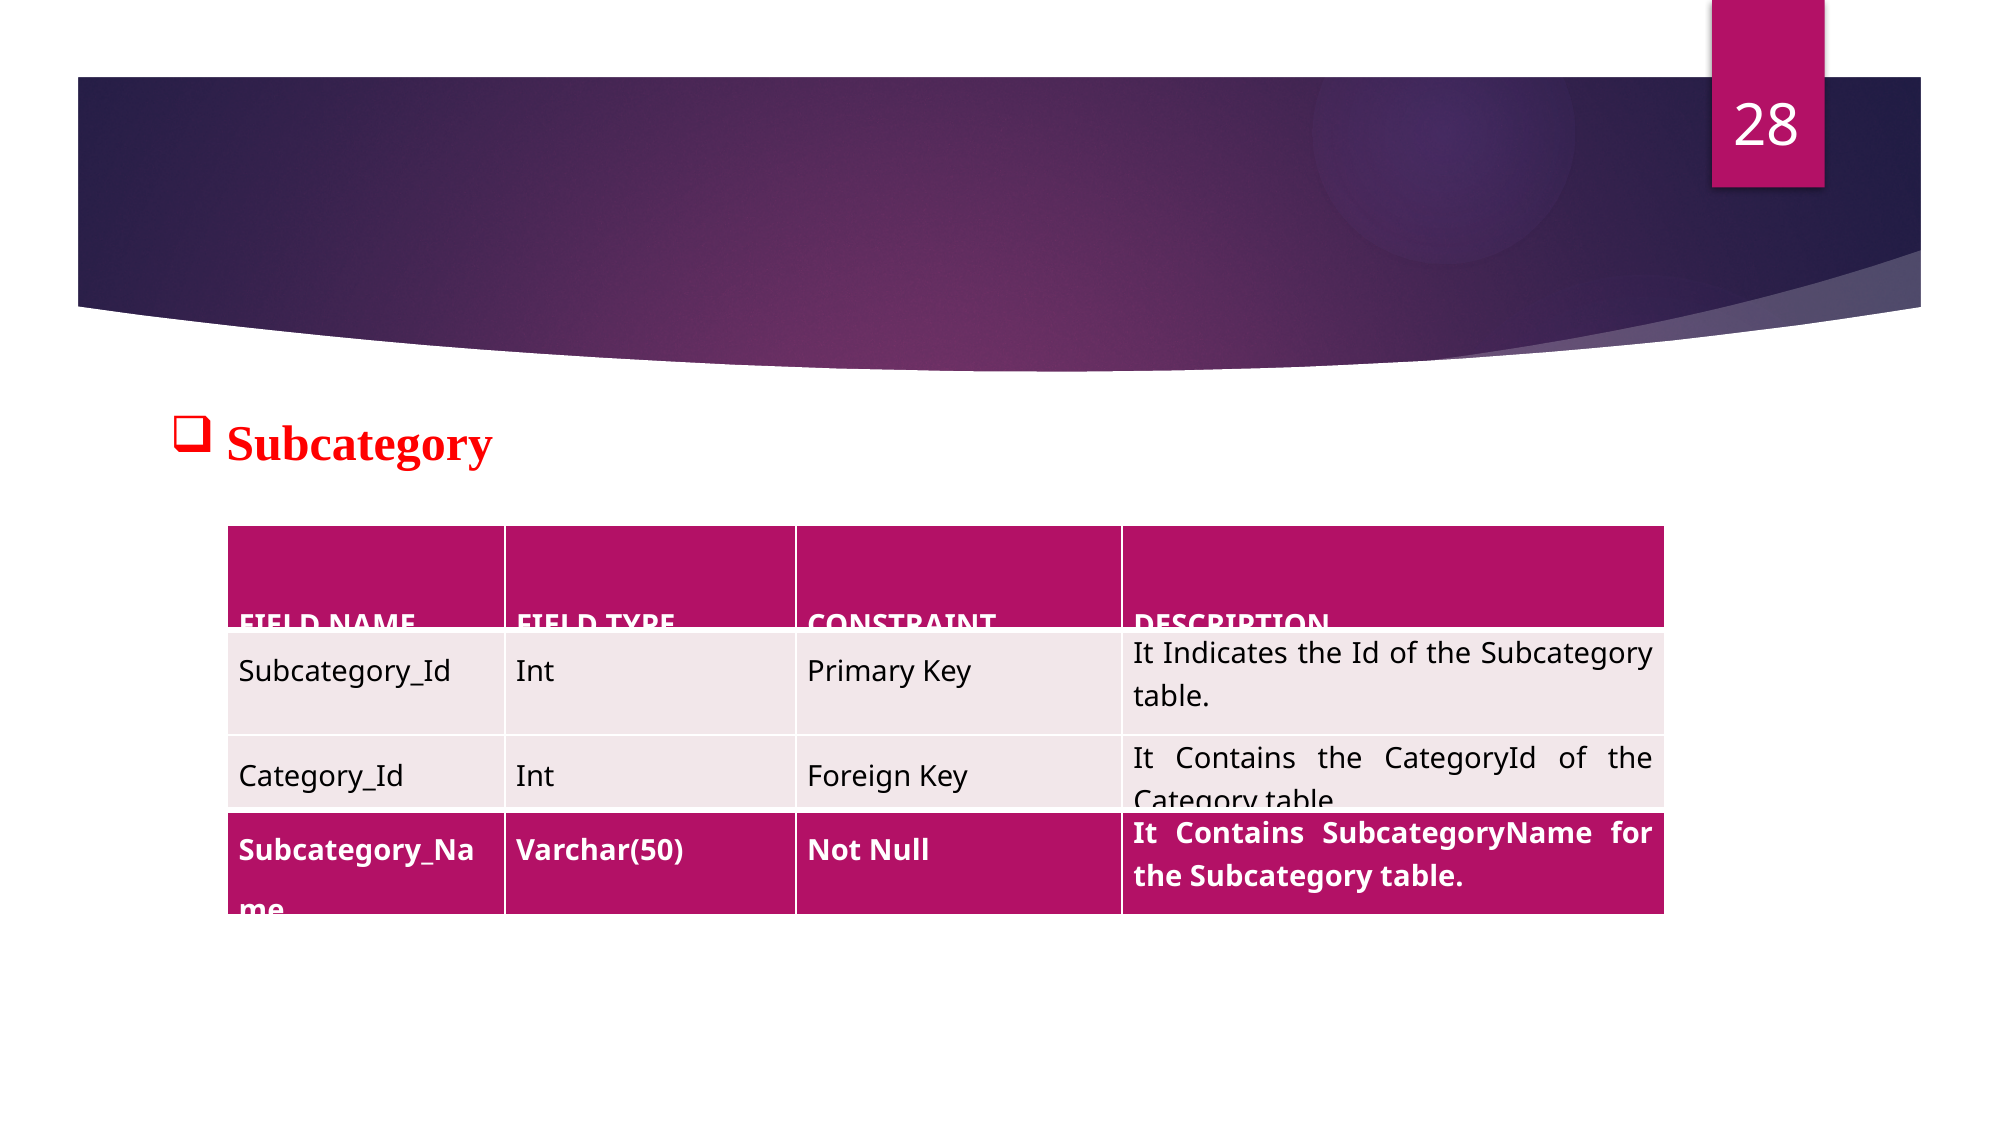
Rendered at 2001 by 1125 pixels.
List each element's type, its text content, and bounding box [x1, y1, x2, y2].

table_cell It Contains SubcategoryName for the Subcategory table. [1123, 813, 1664, 914]
table_cell It Indicates the Id of the Subcategory table. [1123, 633, 1664, 734]
table_cell Not Null [797, 813, 1121, 914]
table_cell Foreign Key [797, 736, 1121, 807]
table_cell Int [506, 633, 795, 734]
slide_number 28 [1698, 48, 1836, 175]
table_cell Category_Id [228, 736, 504, 807]
table_header FIELD TYPE [506, 526, 795, 627]
table_cell It Contains the CategoryId of the Category table. [1123, 736, 1664, 807]
table_header CONSTRAINT [797, 526, 1121, 627]
table_header FIELD NAME [228, 526, 504, 627]
table_header DESCRIPTION [1123, 526, 1664, 627]
table_cell Subcategory_Name [228, 813, 504, 914]
text_box Subcategory [155, 403, 522, 478]
table_cell Primary Key [797, 633, 1121, 734]
table_cell Int [506, 736, 795, 807]
table_cell Subcategory_Id [228, 633, 504, 734]
table_cell Varchar(50) [506, 813, 795, 914]
